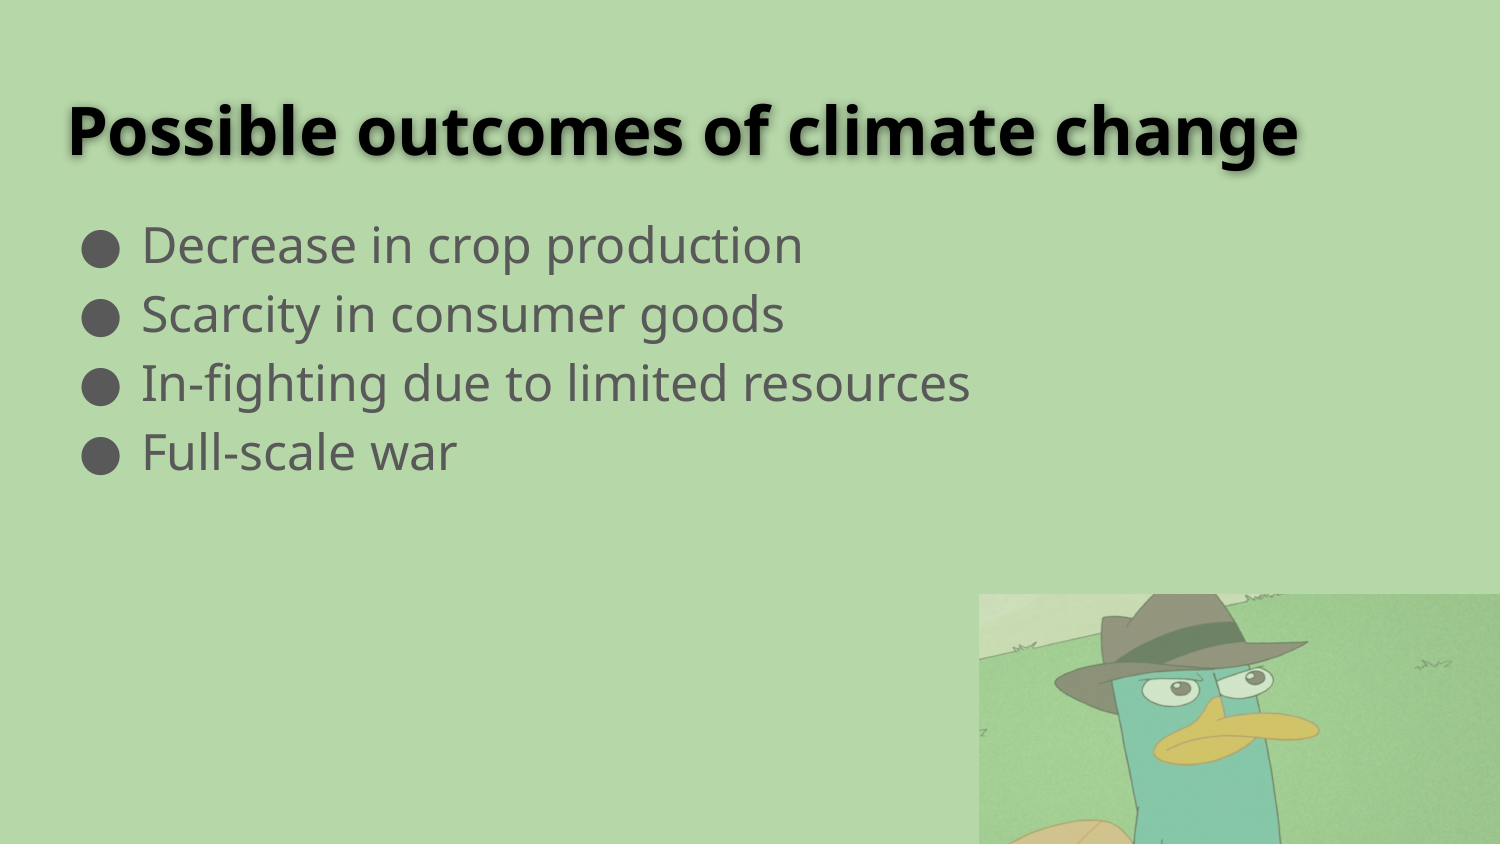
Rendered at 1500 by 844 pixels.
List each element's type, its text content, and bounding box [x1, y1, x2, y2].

list Decrease in crop production Scarcity in consumer goods In-fighting due to limited resources Full-scale war [51, 189, 1449, 750]
title Possible outcomes of climate change [51, 72, 1449, 167]
picture [979, 594, 1500, 844]
